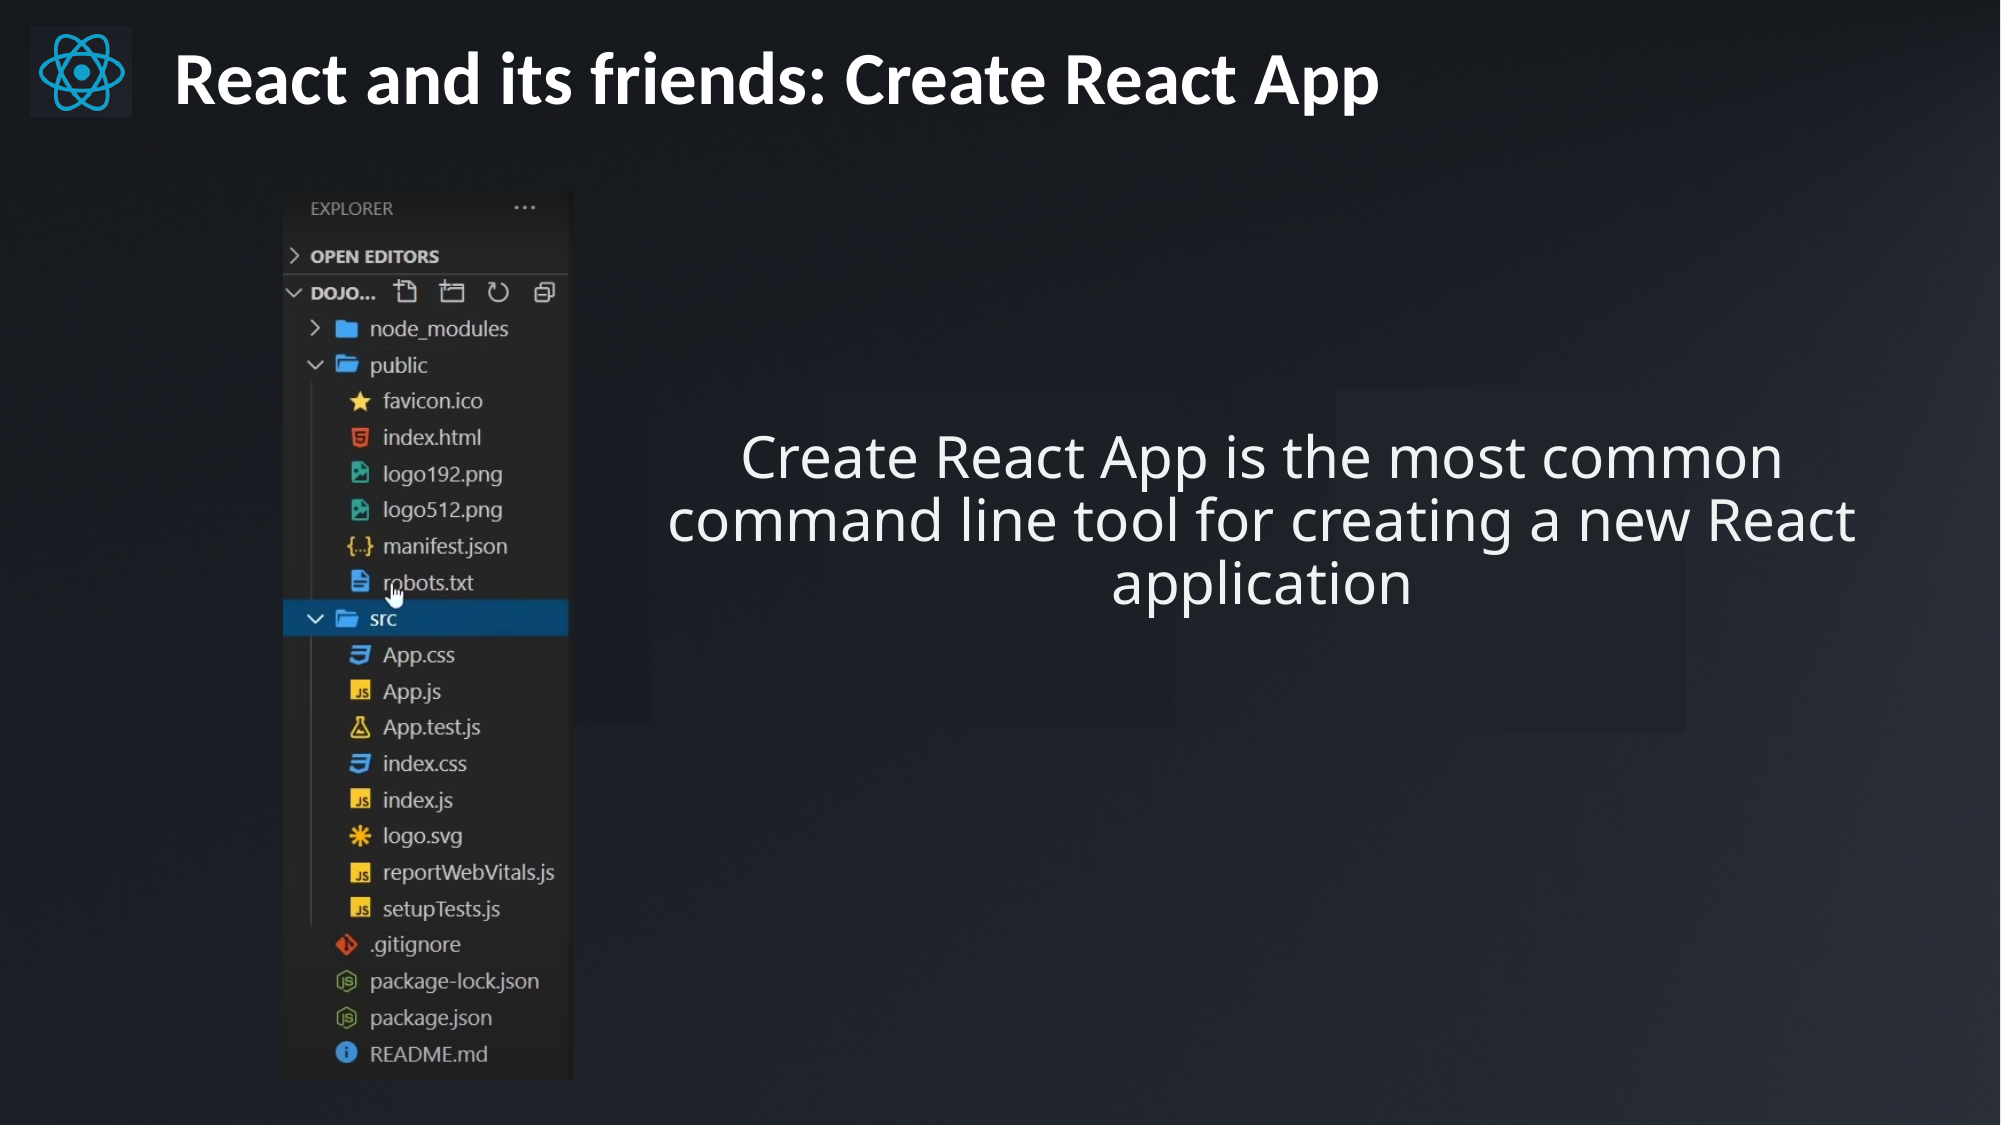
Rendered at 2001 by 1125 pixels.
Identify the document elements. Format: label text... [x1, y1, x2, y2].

picture [30, 26, 132, 117]
text_box React and its friends: Create React App [0, 0, 1649, 129]
text_box Create React App is the most common command line tool for creating a new React application [623, 345, 1902, 625]
picture [0, 0, 2001, 1125]
